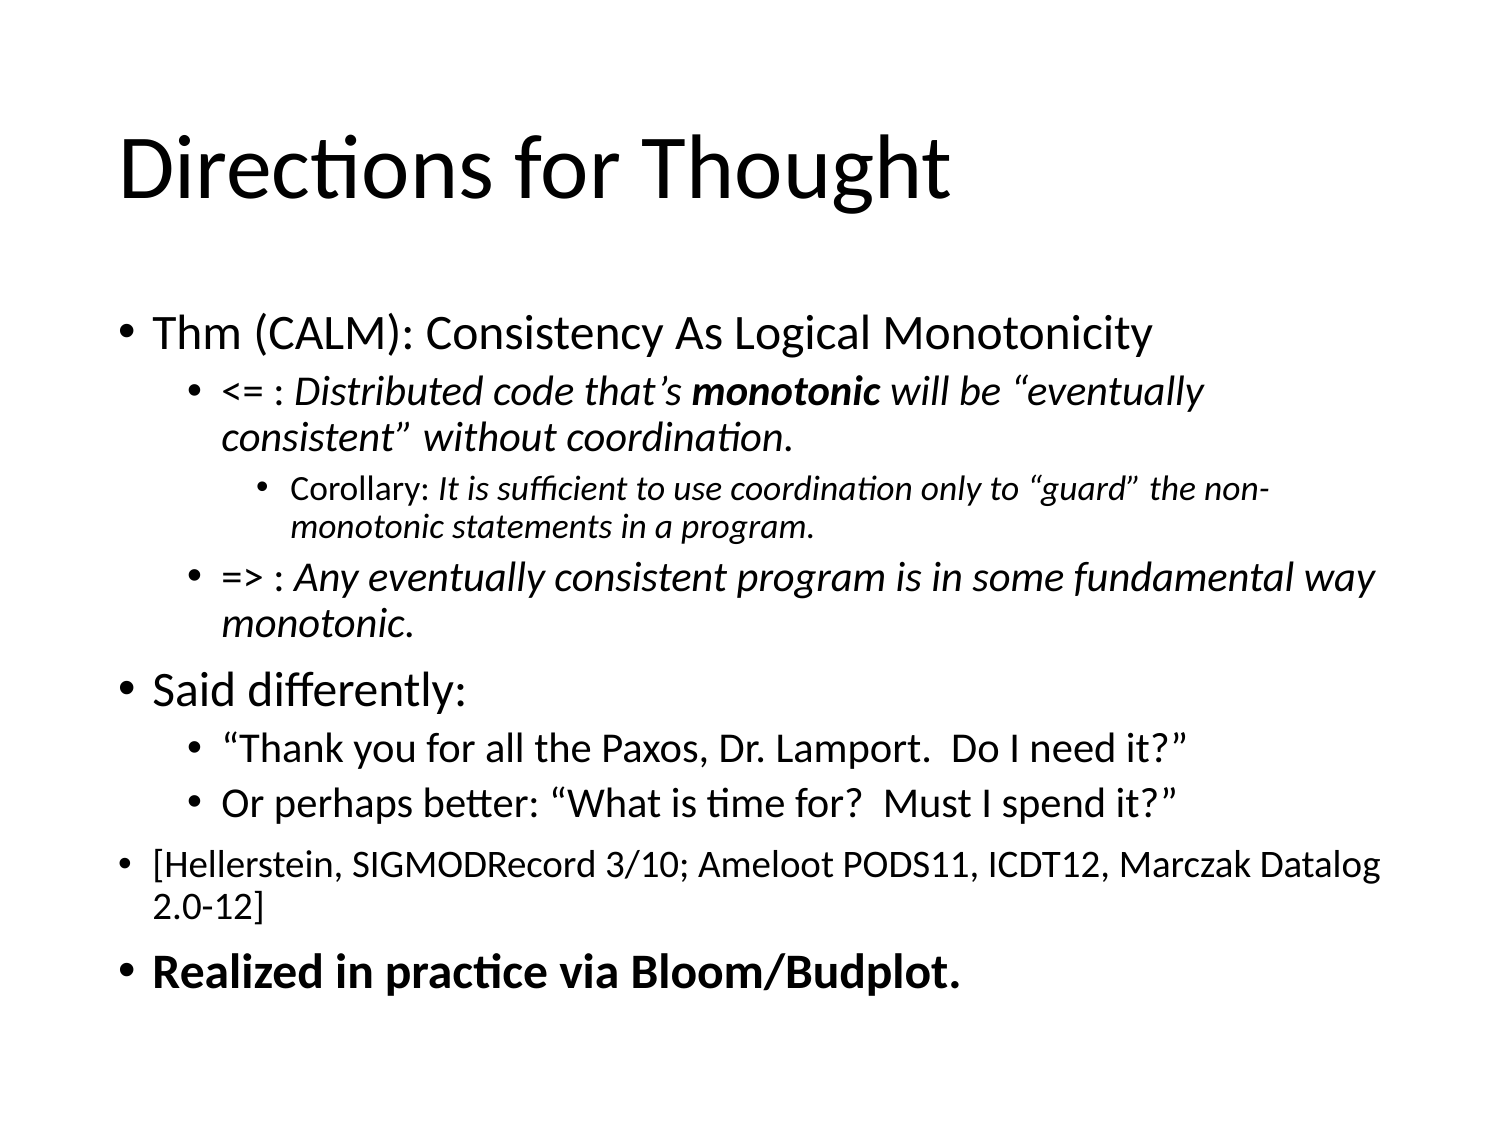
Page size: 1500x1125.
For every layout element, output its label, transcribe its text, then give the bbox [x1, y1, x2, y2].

title Directions for Thought [103, 59, 1397, 278]
list Thm (CALM): Consistency As Logical Monotonicity <= : Distributed code that’s monotonic will be “eventually consistent” without coordination. Corollary: It is sufficient to use coordination only to “guard” the non-monotonic statements in a program. => : Any eventually consistent program is in some fundamental way monotonic. Said differently: “Thank you for all the Paxos, Dr. Lamport. Do I need it?” Or perhaps better: “What is time for? Must I spend it?” [Hellerstein, SIGMODRecord 3/10; Ameloot PODS11, ICDT12, Marczak Datalog 2.0-12] Realized in practice via Bloom/Budplot. [103, 299, 1397, 1014]
